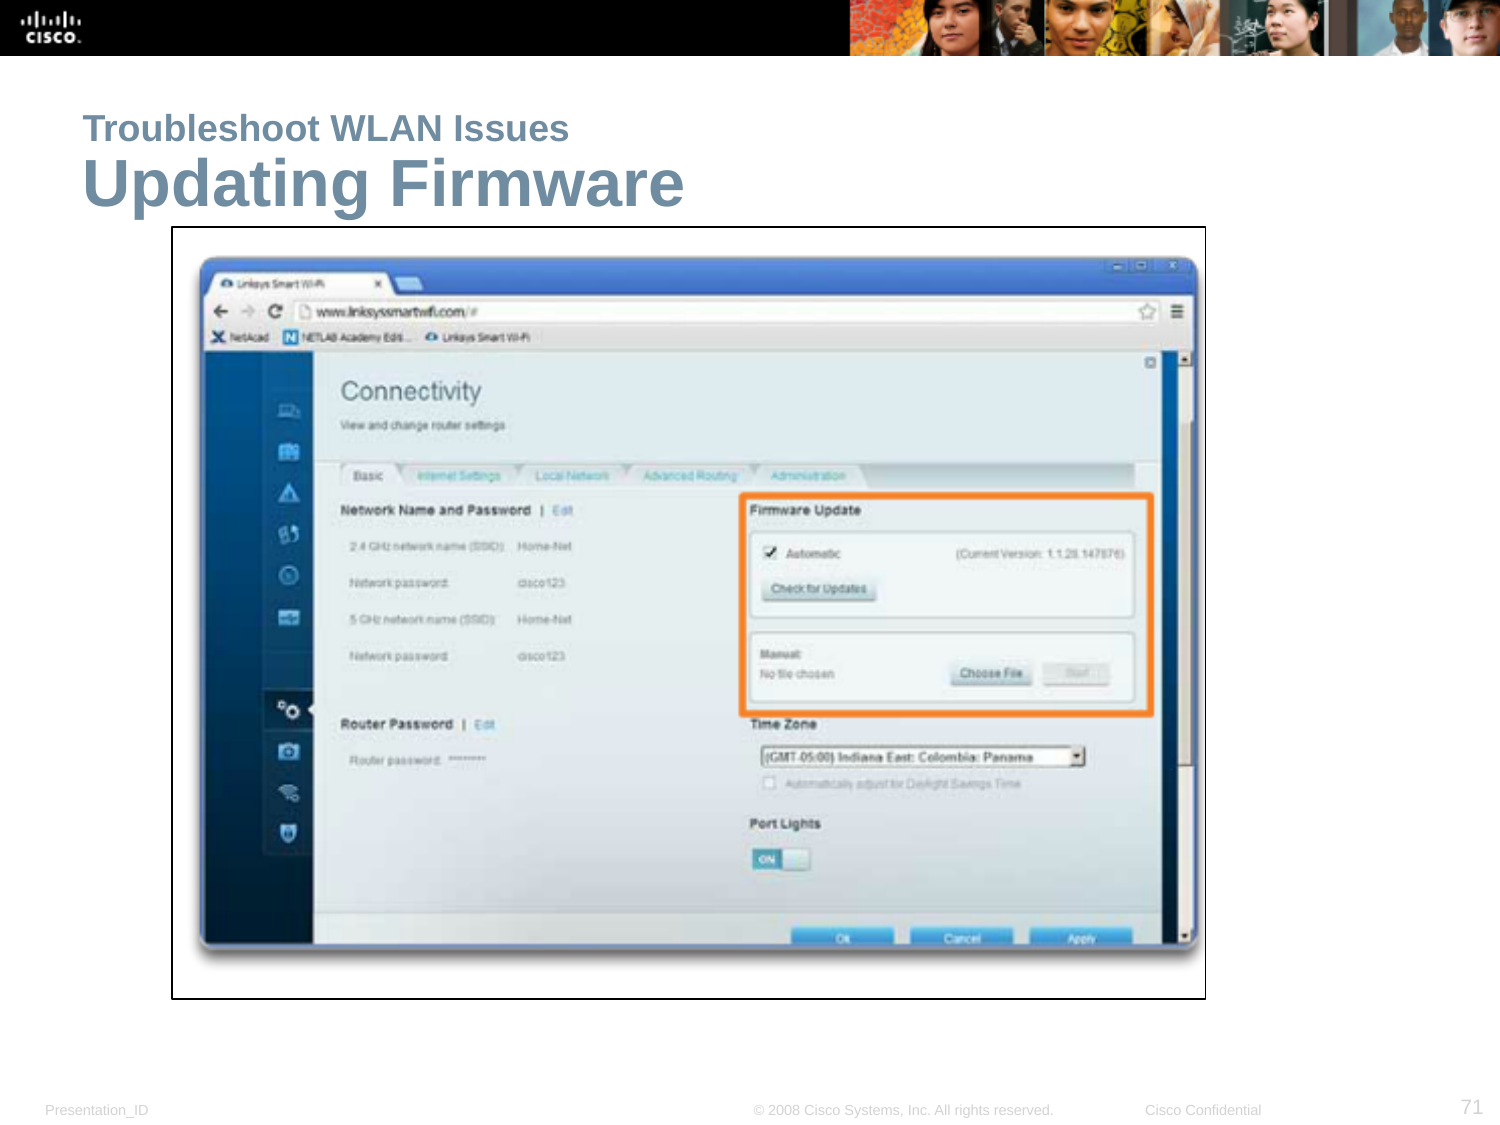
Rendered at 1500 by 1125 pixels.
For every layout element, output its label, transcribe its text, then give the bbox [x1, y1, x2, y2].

picture [172, 227, 1205, 999]
picture [0, 0, 1500, 56]
title Troubleshoot WLAN Issues Updating Firmware [68, 84, 1500, 229]
